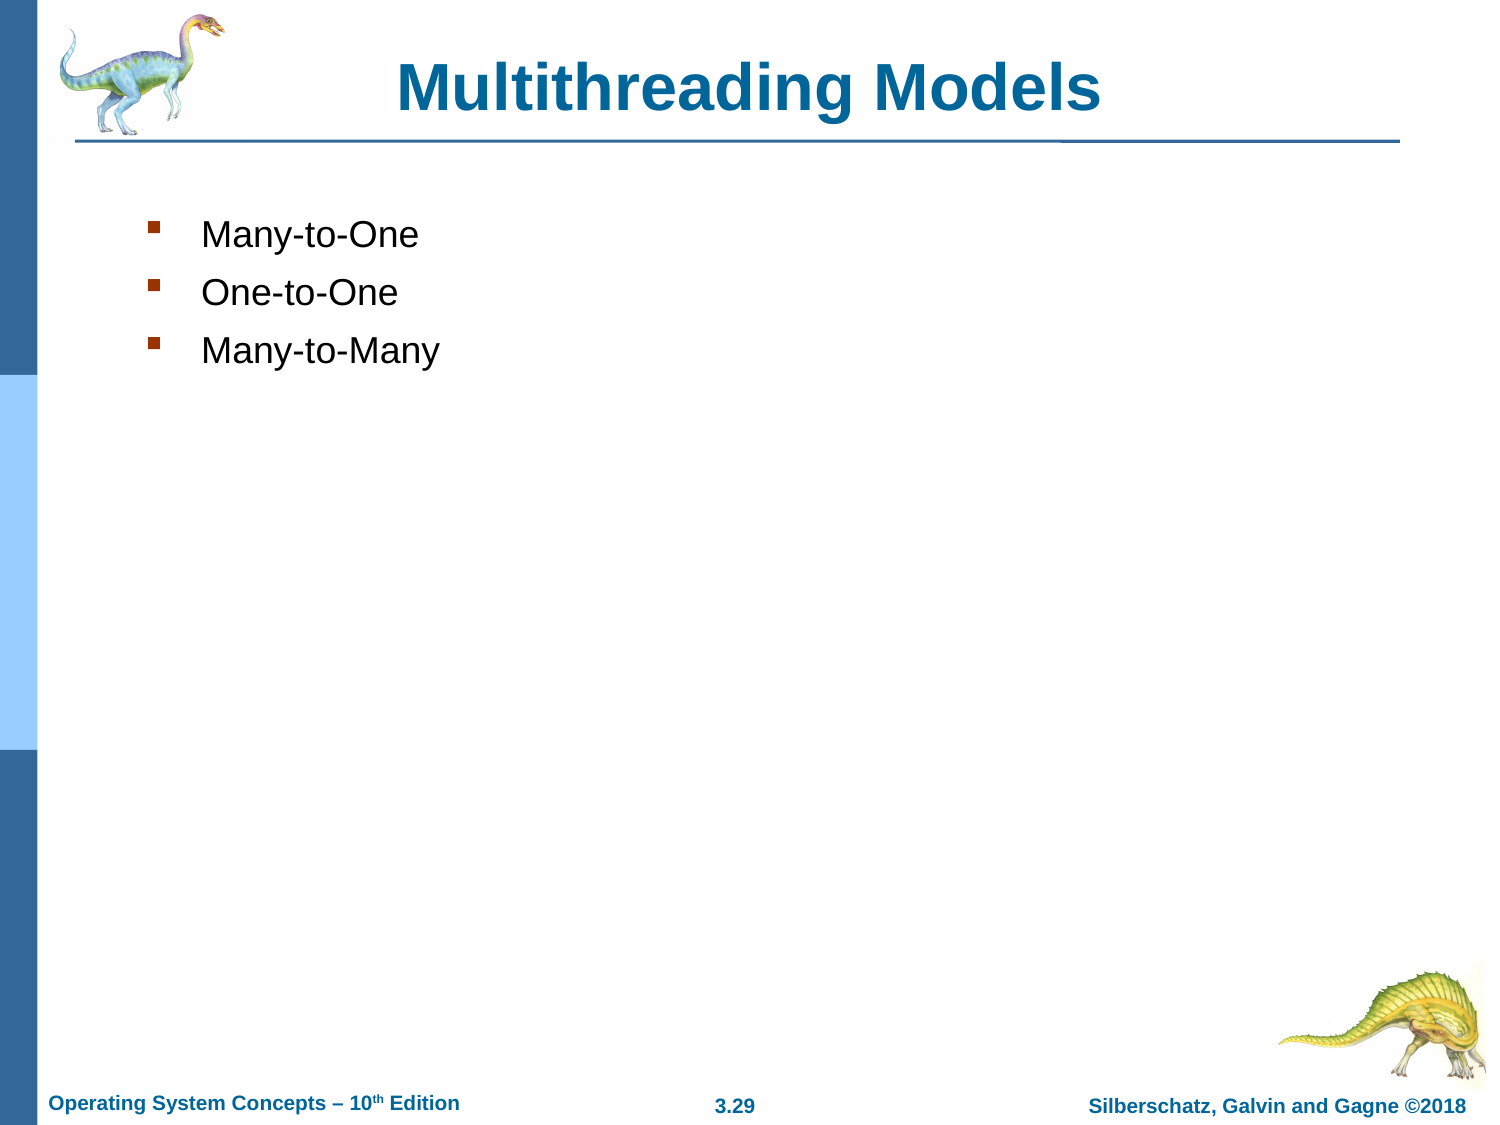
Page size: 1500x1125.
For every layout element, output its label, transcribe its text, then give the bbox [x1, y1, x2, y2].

picture [1275, 959, 1486, 1090]
picture [46, 0, 243, 149]
title Multithreading Models [75, 37, 1425, 132]
list Many-to-One One-to-One Many-to-Many [129, 202, 1400, 946]
